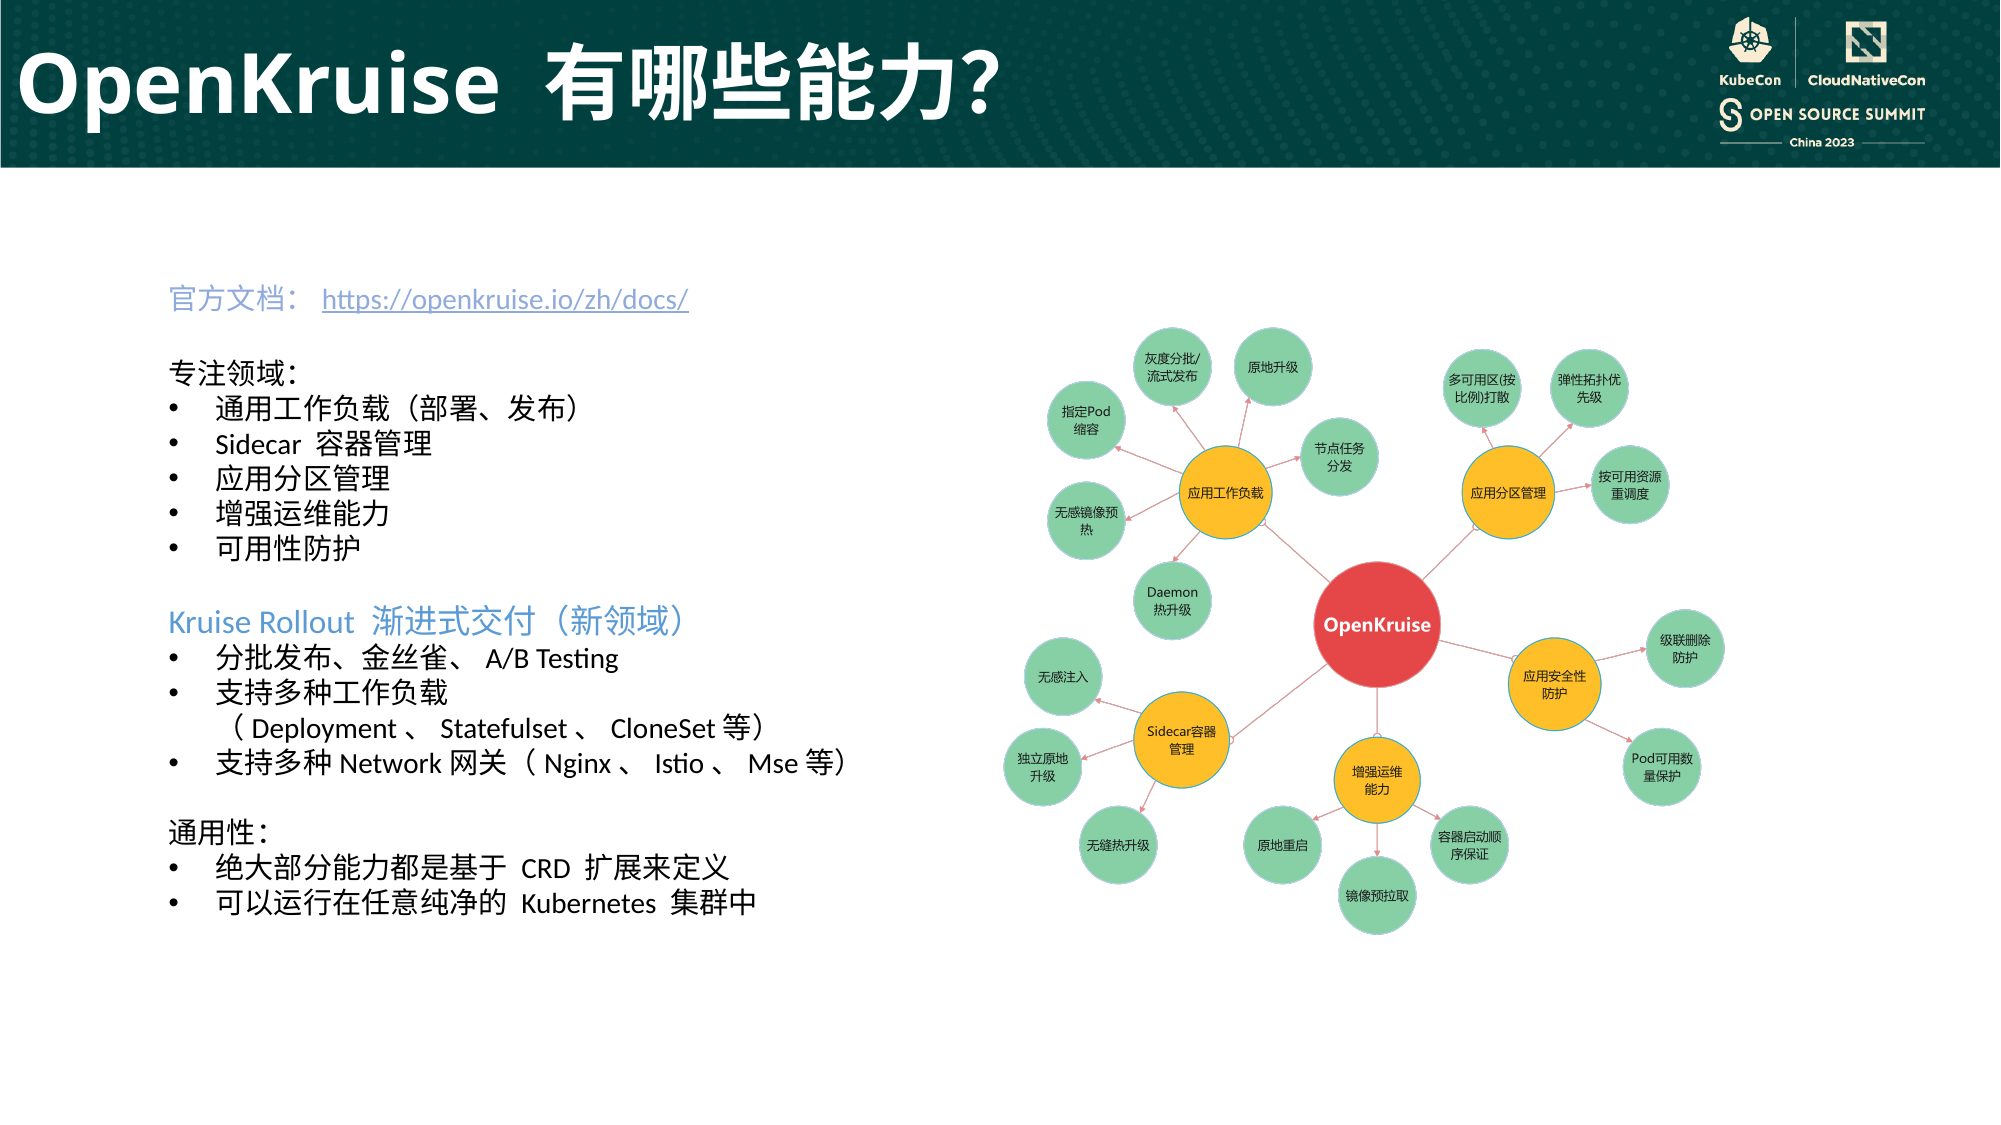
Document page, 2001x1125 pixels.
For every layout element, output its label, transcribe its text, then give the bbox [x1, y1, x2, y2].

picture [0, 0, 2000, 1125]
text_box OpenKruise 有哪些能力？ [0, 0, 1725, 196]
text_box 官方文档：https://openkruise.io/zh/docs/ 专注领域： 通用工作负载（部署、发布） Sidecar 容器管理 应用分区管理 增强运维能力 可用性防护 Kruise Rollout 渐进式交付（新领域） 分批发布、金丝雀、A/B Testing 支持多种工作负载（Deployment、Statefulset、CloneSet等） 支持多种Network网关（Nginx、Istio、Mse等） 通用性： 绝大部分能力都是基于 CRD 扩展来定义 可以运行在任意纯净的 Kubernetes 集群中 [153, 272, 891, 927]
